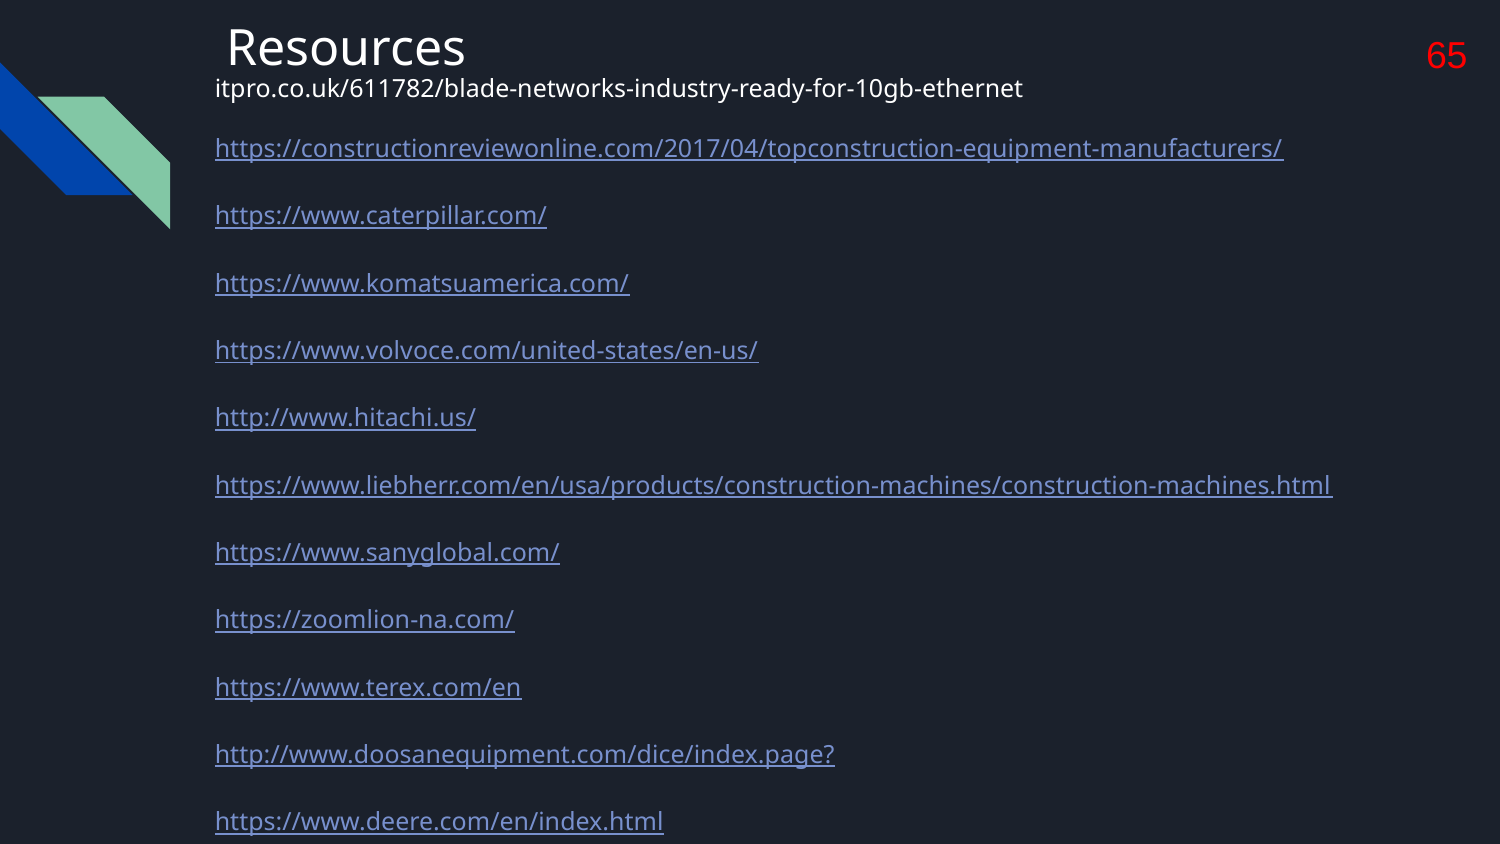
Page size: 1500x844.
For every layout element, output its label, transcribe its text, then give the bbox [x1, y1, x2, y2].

slide_number 65 [1392, 21, 1483, 87]
list itpro.co.uk/611782/blade-networks-industry-ready-for-10gb-ethernet https://constructionreviewonline.com/2017/04/topconstruction-equipment-manufacturers/ https://www.caterpillar.com/ https://www.komatsuamerica.com/ https://www.volvoce.com/united-states/en-us/ http://www.hitachi.us/ https://www.liebherr.com/en/usa/products/construction-machines/construction-machines.html https://www.sanyglobal.com/ https://zoomlion-na.com/ https://www.terex.com/en http://www.doosanequipment.com/dice/index.page? https://www.deere.com/en/index.html [199, 57, 1355, 830]
title Resources [211, 0, 1367, 80]
